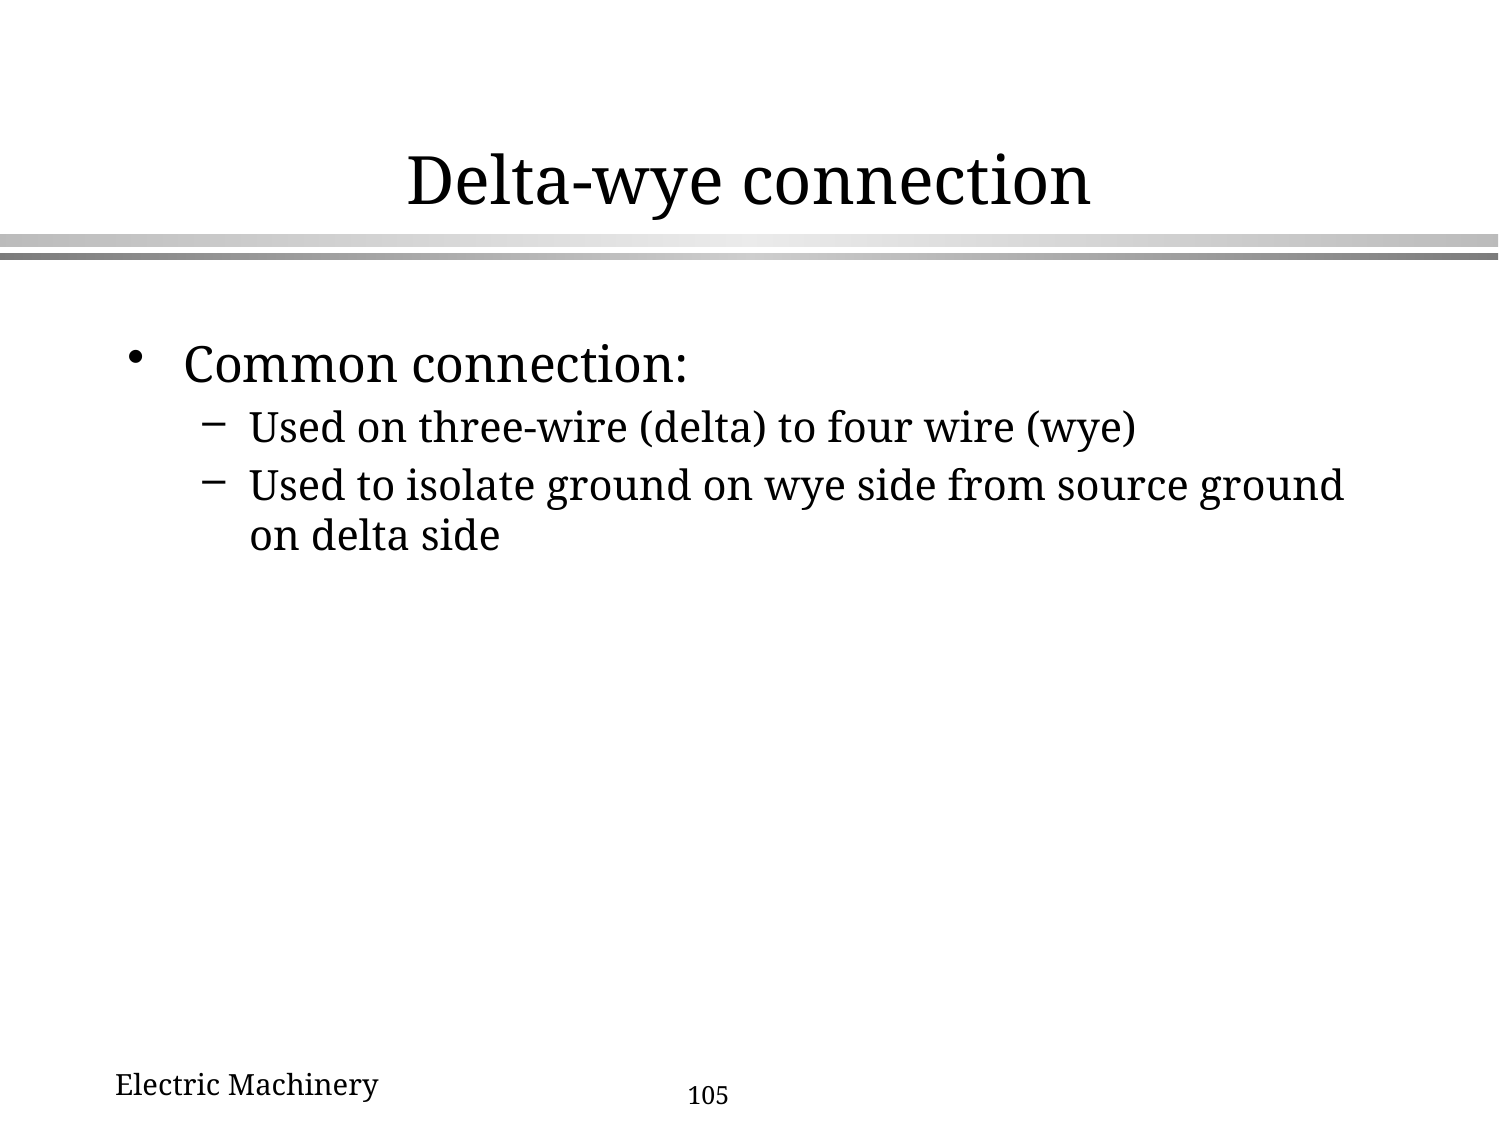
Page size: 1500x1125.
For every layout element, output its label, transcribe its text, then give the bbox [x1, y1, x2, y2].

title Delta-wye connection [112, 37, 1388, 225]
list Common connection: Used on three-wire (delta) to four wire (wye) Used to isolate ground on wye side from source ground on delta side [112, 324, 1388, 1000]
footer Electric Machinery [100, 1058, 576, 1090]
